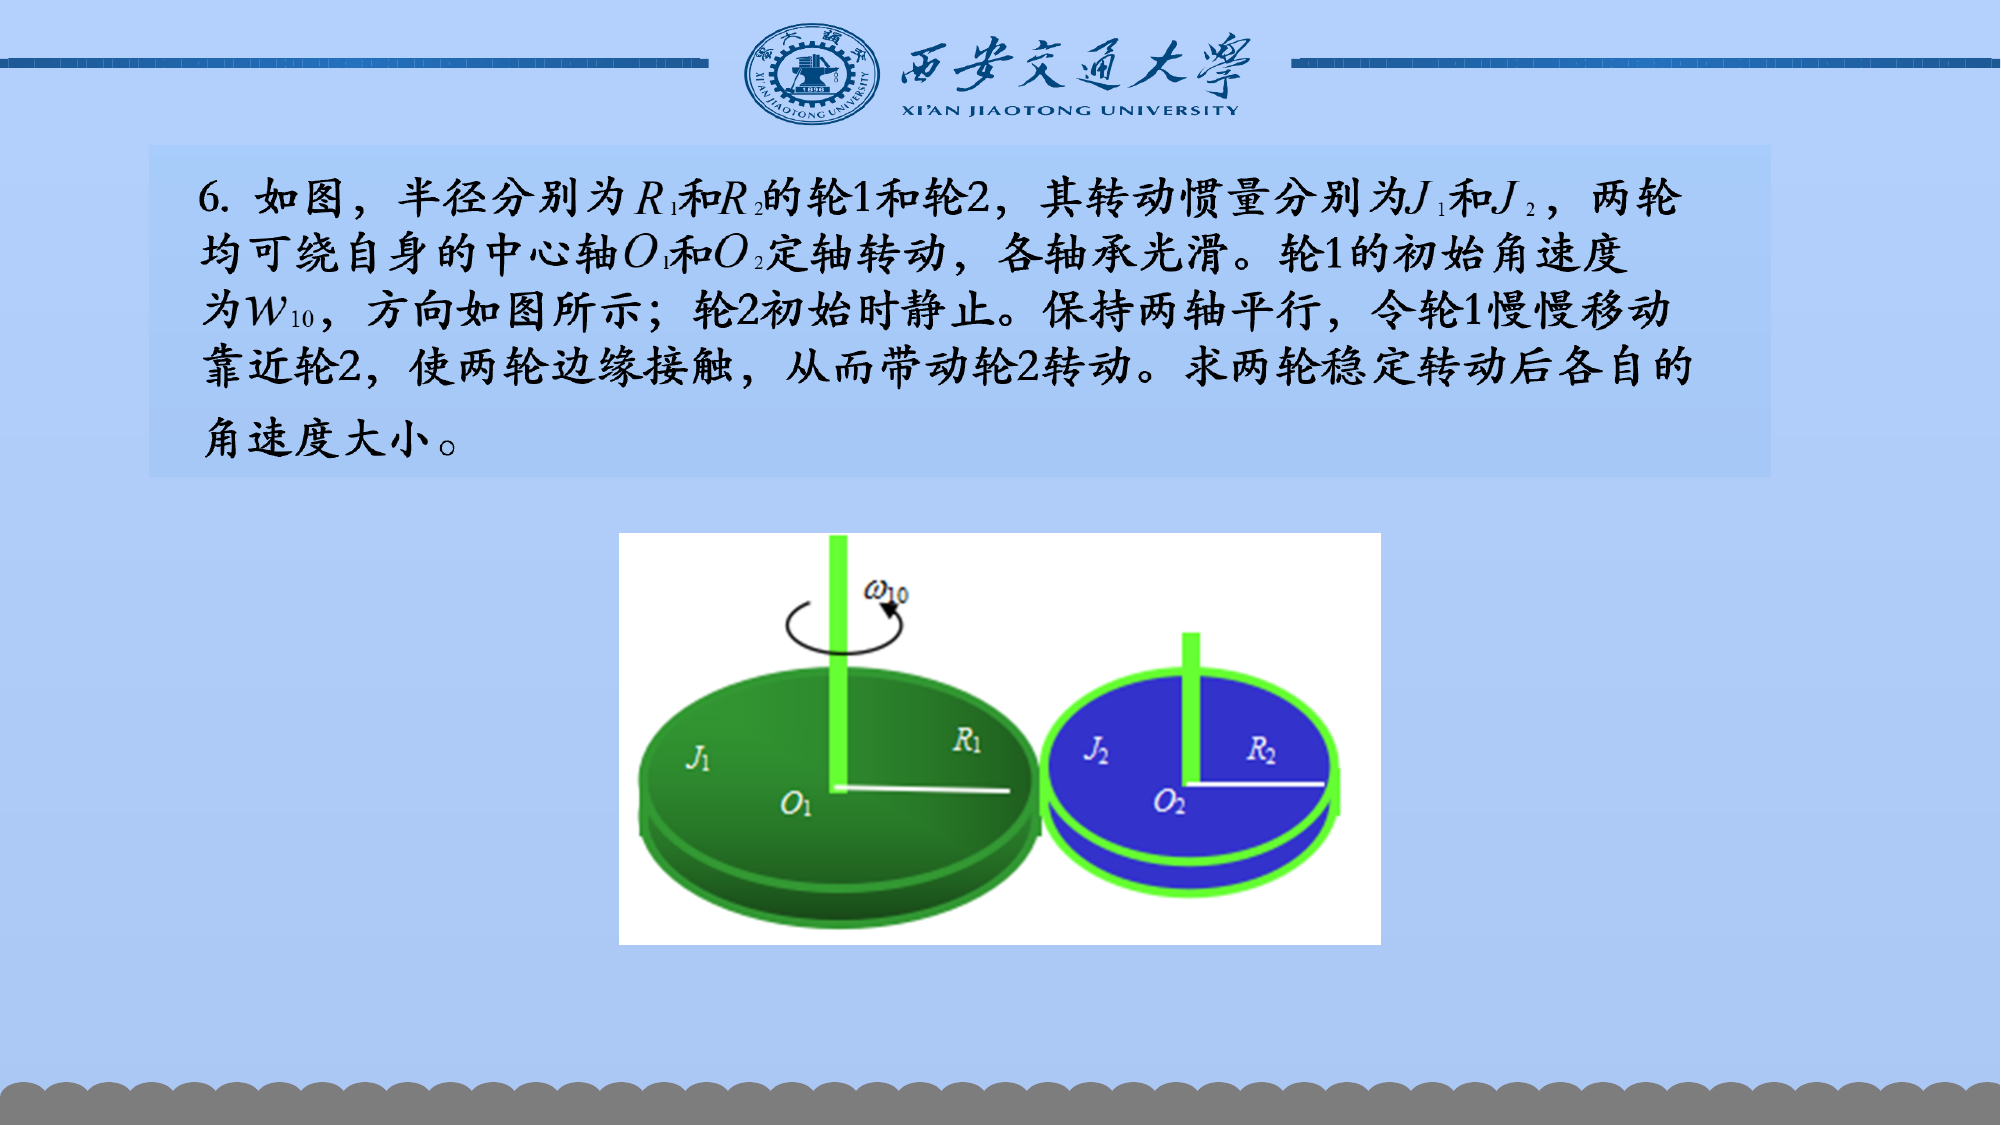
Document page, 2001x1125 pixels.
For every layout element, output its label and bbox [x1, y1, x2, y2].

picture [744, 0, 1267, 138]
picture [149, 145, 1771, 477]
picture [619, 533, 1381, 945]
